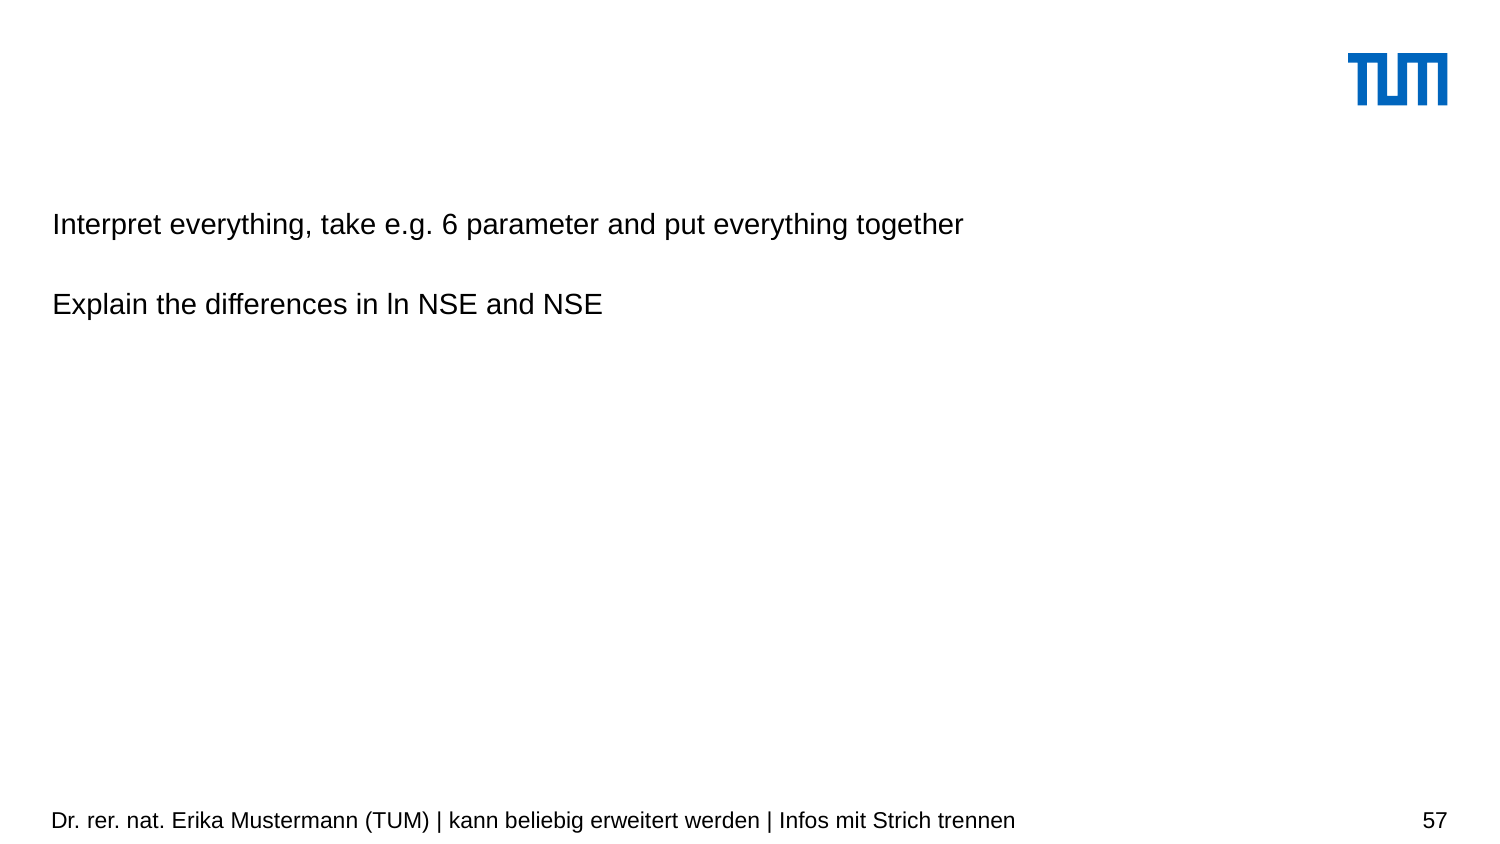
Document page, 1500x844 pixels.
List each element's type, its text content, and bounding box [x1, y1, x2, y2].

list Interpret everything, take e.g. 6 parameter and put everything together Explain the differences in ln NSE and NSE [52, 200, 1449, 769]
footer Dr. rer. nat. Erika Mustermann (TUM) | kann beliebig erweitert werden | Infos mit Strich trennen [51, 796, 1112, 842]
slide_number 57 [1112, 796, 1448, 842]
